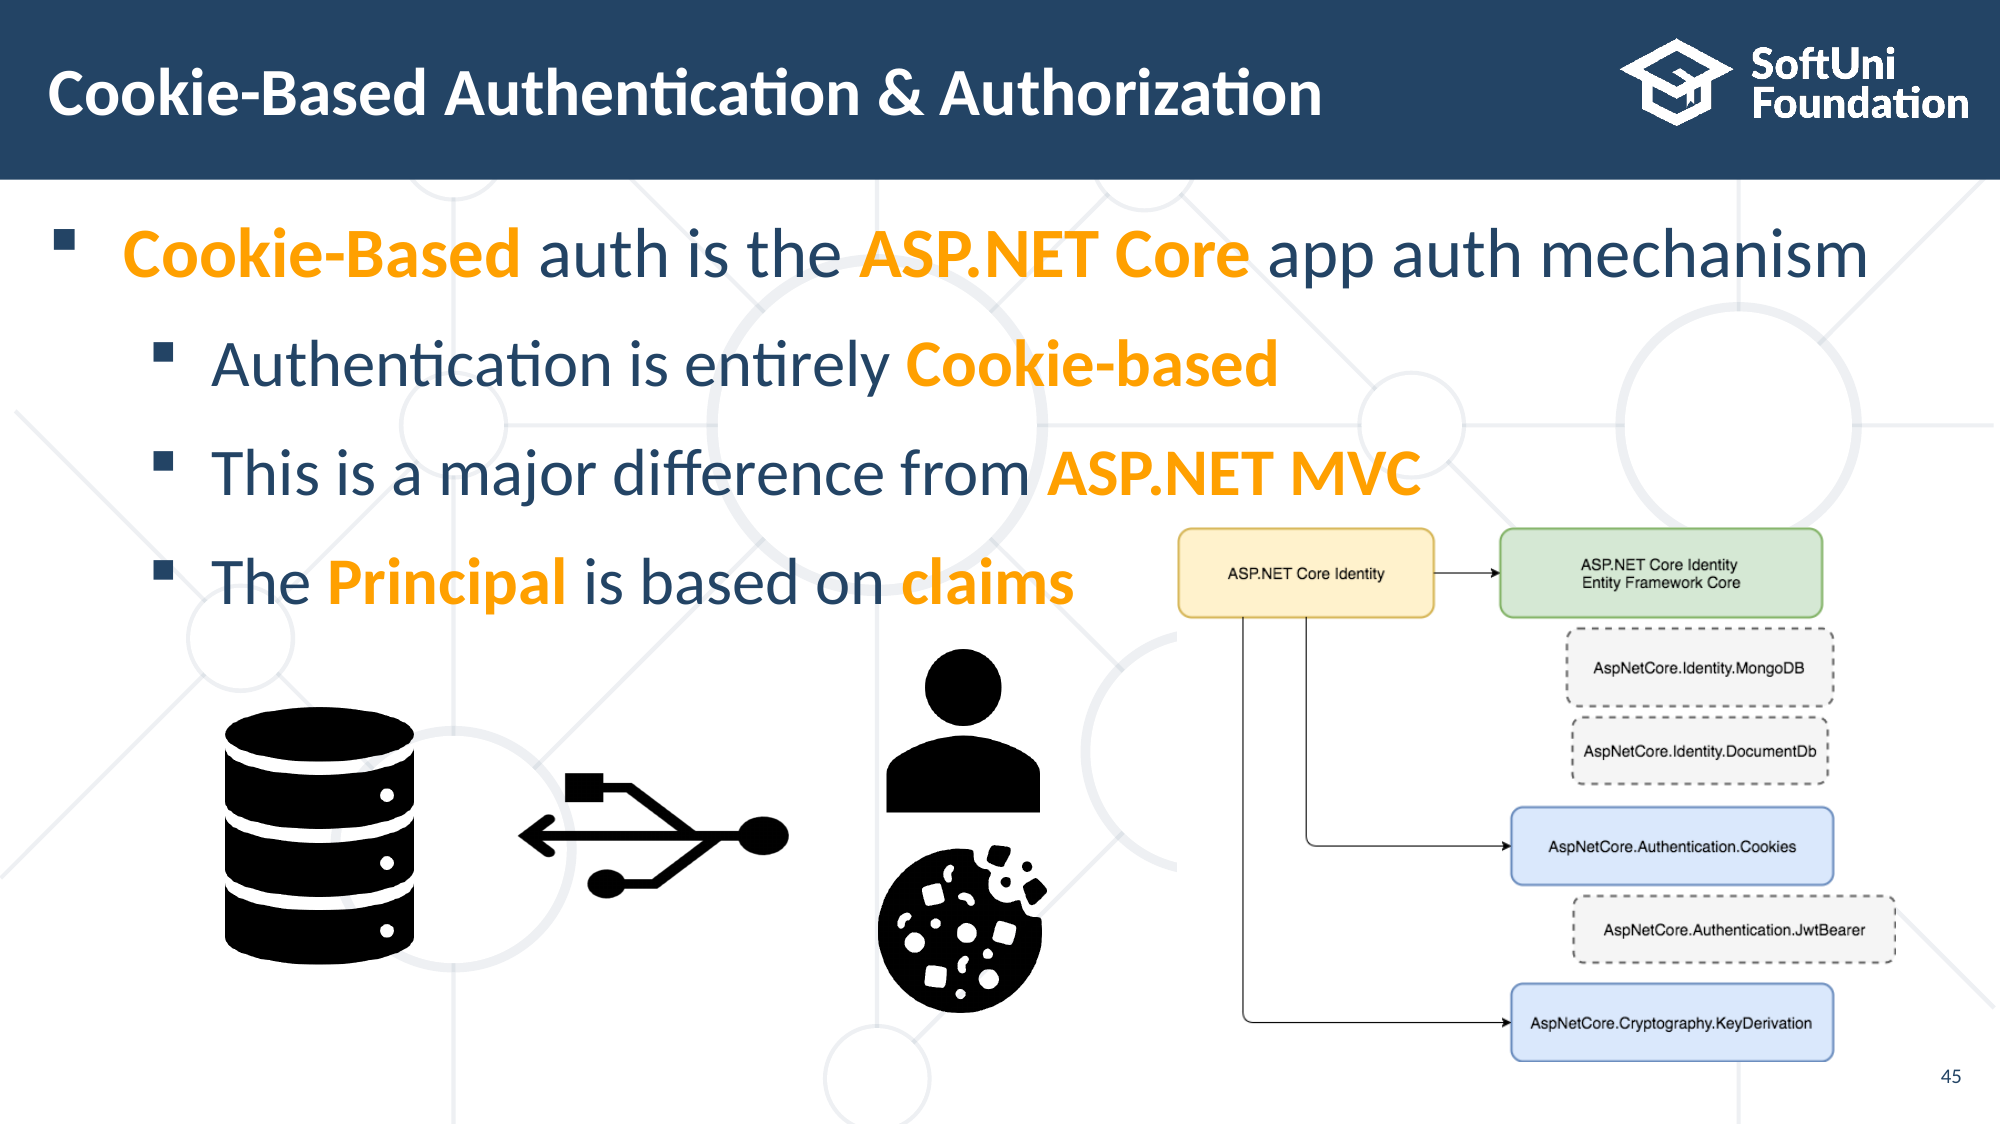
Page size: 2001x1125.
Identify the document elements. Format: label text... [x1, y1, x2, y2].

picture [847, 615, 1078, 1013]
picture [1177, 527, 1896, 1062]
list Cookie-Based auth is the ASP.NET Core app auth mechanism Authentication is entirely Cookie-based This is a major difference from ASP.NET MVC The Principal is based on claims [31, 196, 1970, 1072]
picture [1619, 38, 1968, 126]
picture [157, 673, 481, 998]
picture [505, 681, 811, 990]
title Cookie-Based Authentication & Authorization [31, 16, 1591, 162]
slide_number 45 [1897, 1049, 1968, 1101]
